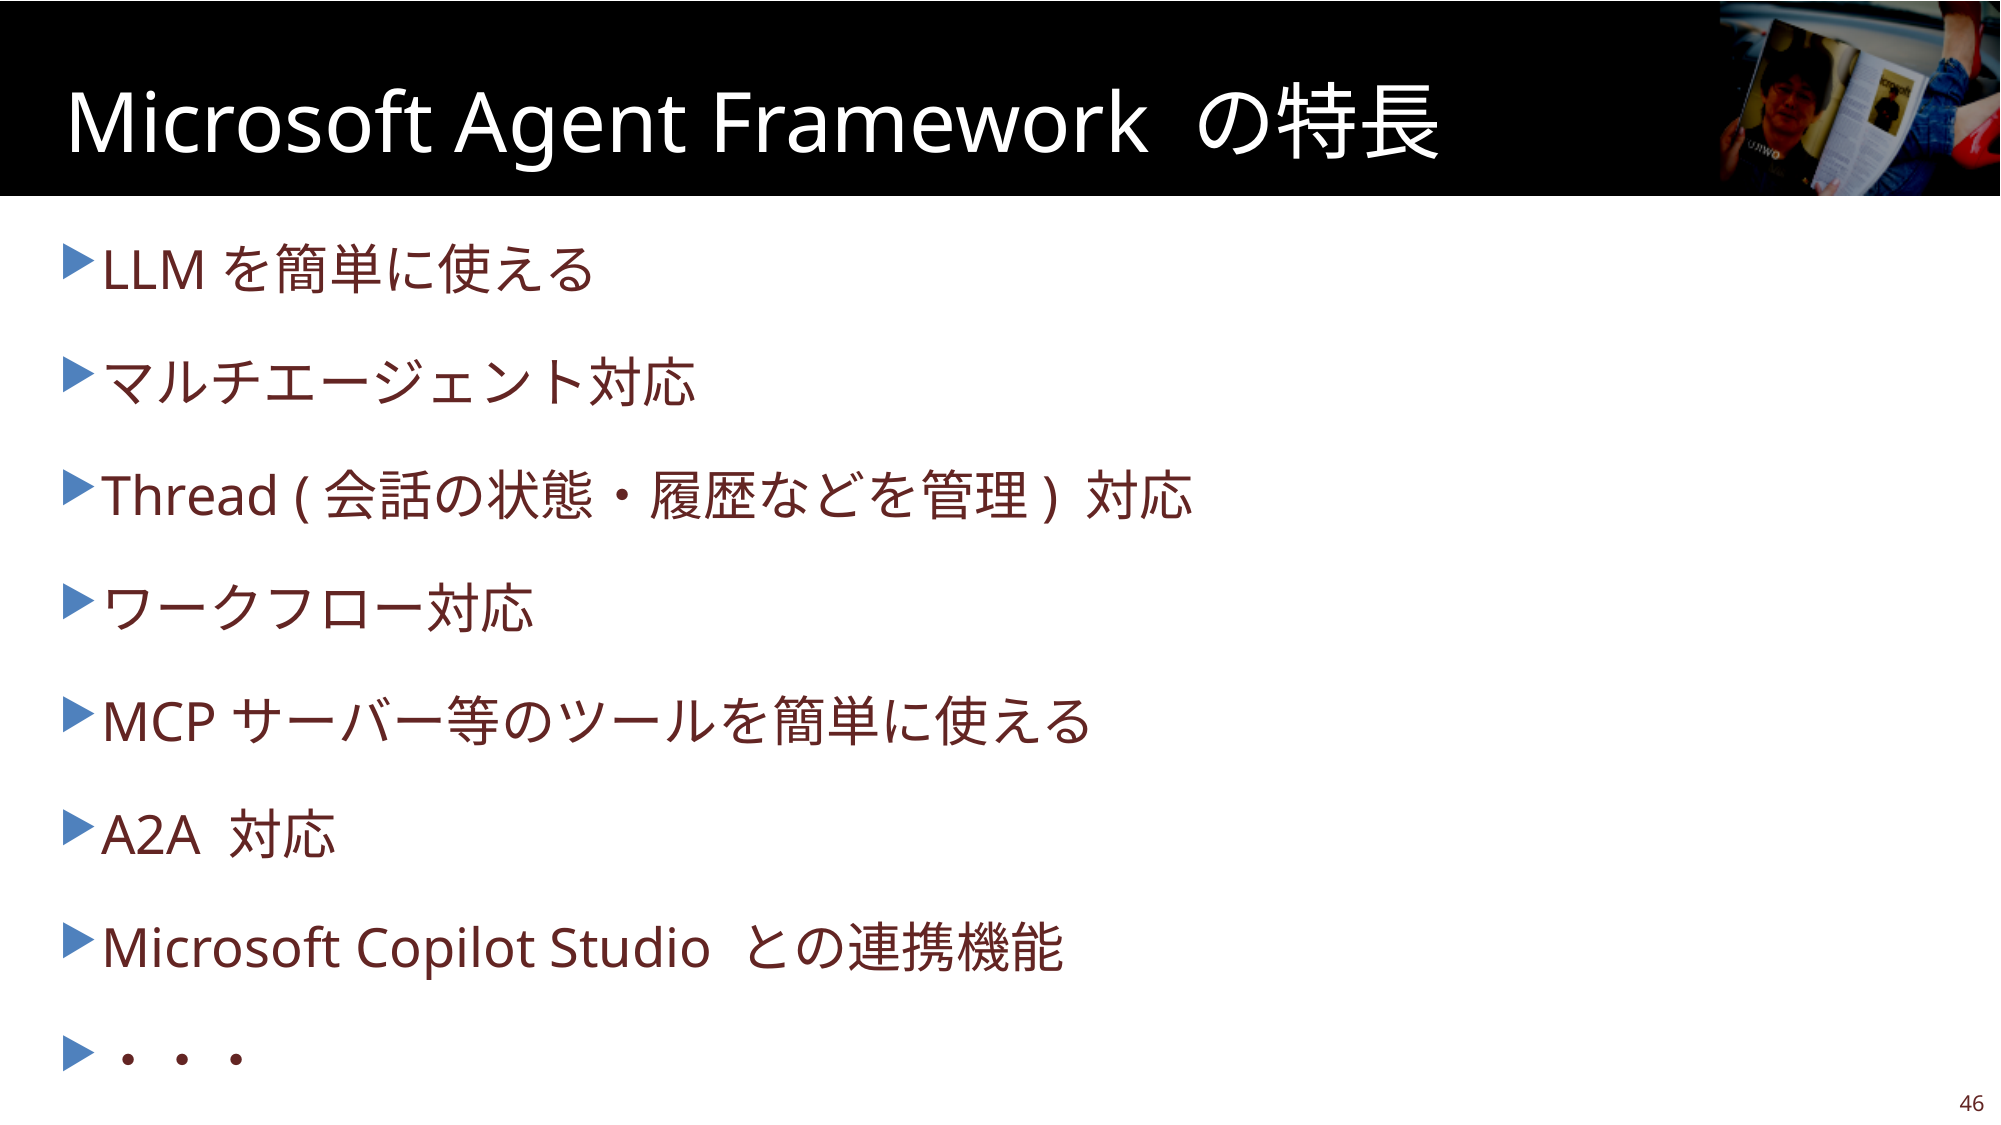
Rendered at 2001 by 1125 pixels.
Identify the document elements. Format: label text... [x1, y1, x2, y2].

title Microsoft Agent Framework の特長 [49, 61, 2000, 216]
list LLMを簡単に使える マルチエージェント対応 Thread (会話の状態・履歴などを管理) 対応 ワークフロー対応 MCPサーバー等のツールを簡単に使える A2A 対応 Microsoft Copilot Studio との連携機能 ・・・ [44, 195, 1956, 1099]
slide_number 45 [1887, 1084, 2000, 1124]
picture [0, 1, 2000, 196]
